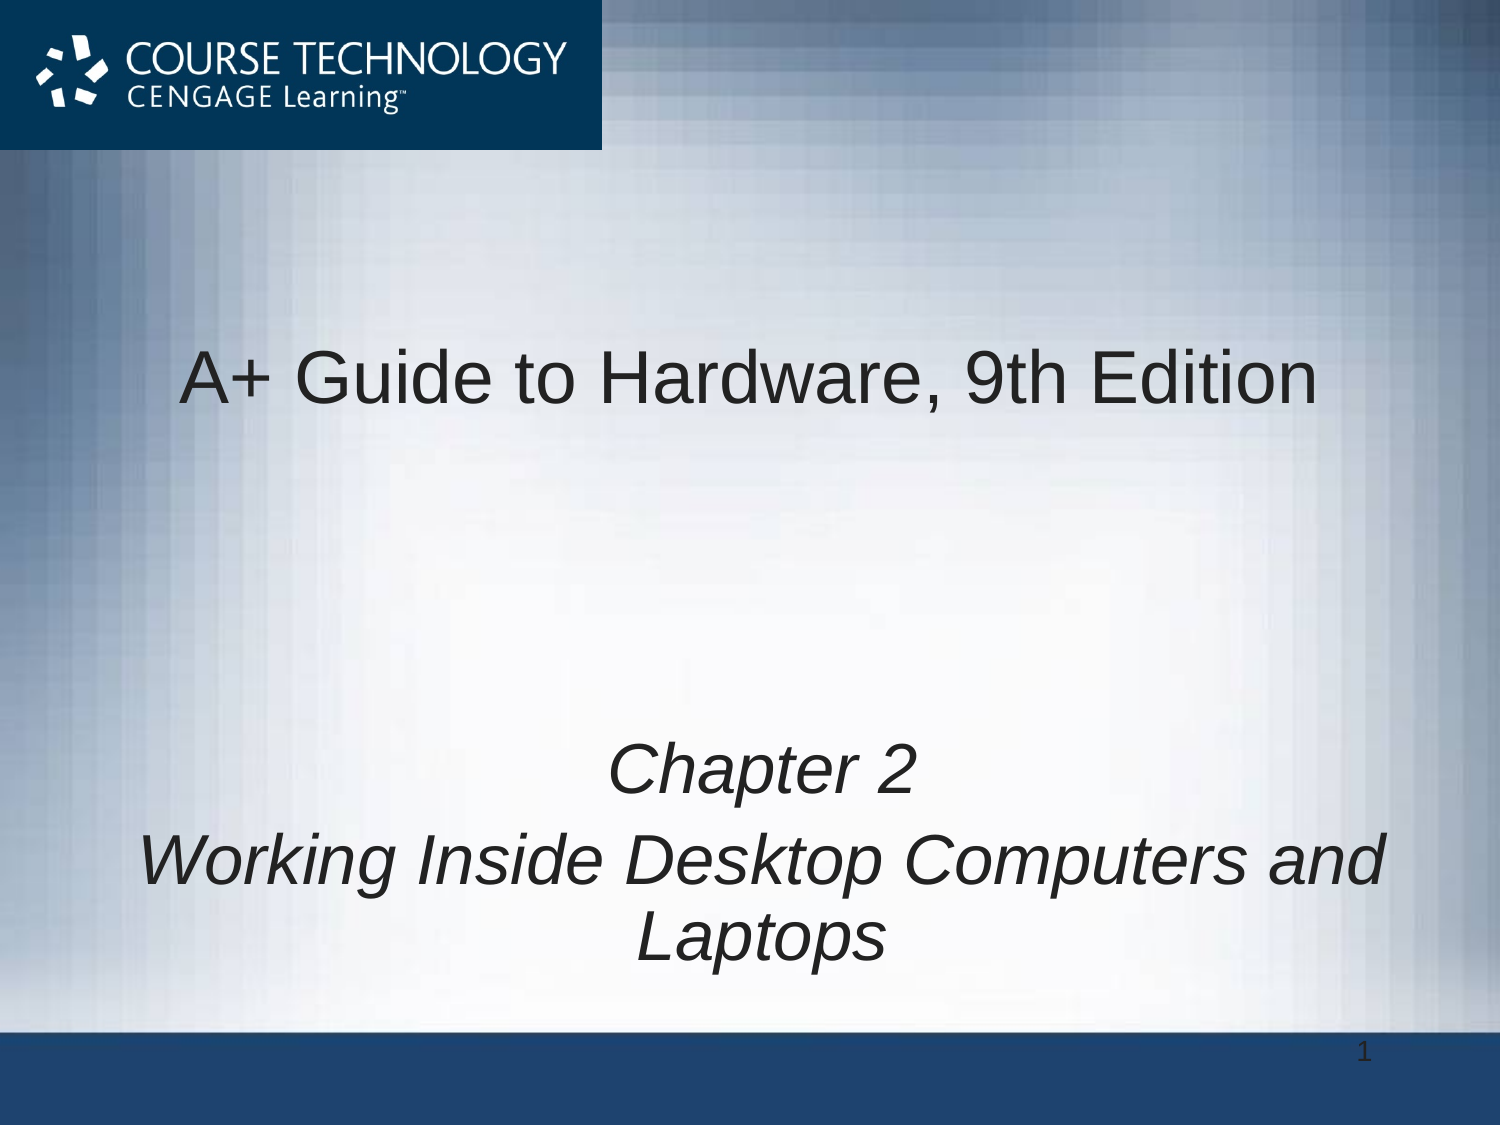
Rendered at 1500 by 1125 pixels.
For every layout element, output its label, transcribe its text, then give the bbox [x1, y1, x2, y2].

subtitle Chapter 2 Working Inside Desktop Computers and Laptops [99, 725, 1425, 963]
slide_number 1 [1074, 1025, 1388, 1100]
title A+ Guide to Hardware, 9th Edition [62, 237, 1438, 600]
picture [0, 0, 1500, 1125]
